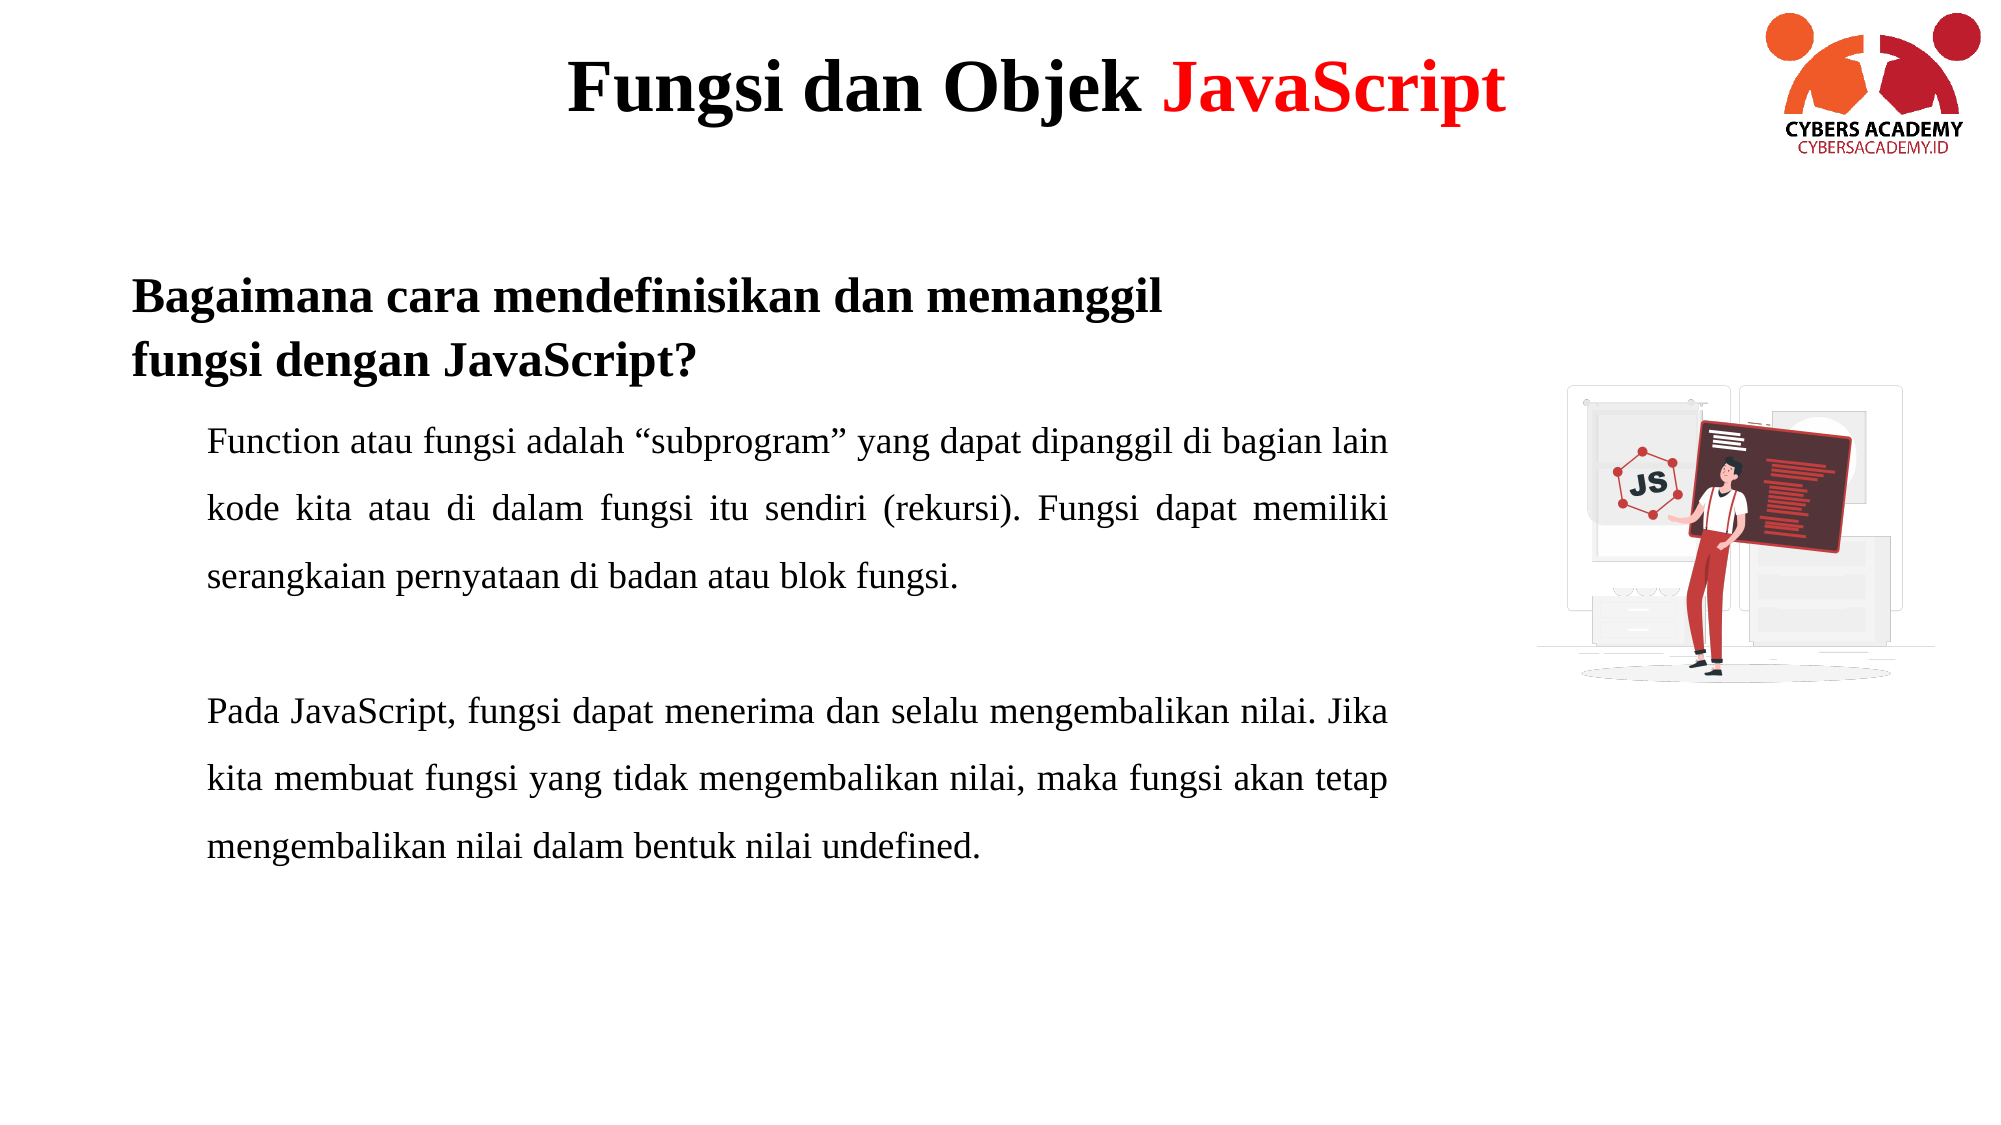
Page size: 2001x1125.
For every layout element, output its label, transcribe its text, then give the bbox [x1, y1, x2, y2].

picture [1536, 342, 1935, 740]
text_box Bagaimana cara mendefinisikan dan memanggil fungsi dengan JavaScript? [116, 250, 1264, 385]
text_box Function atau fungsi adalah “subprogram” yang dapat dipanggil di bagian lain kode kita atau di dalam fungsi itu sendiri (rekursi). Fungsi dapat memiliki serangkaian pernyataan di badan atau blok fungsi. Pada JavaScript, fungsi dapat menerima dan selalu mengembalikan nilai. Jika kita membuat fungsi yang tidak mengembalikan nilai, maka fungsi akan tetap mengembalikan nilai dalam bentuk nilai undefined. [116, 385, 1406, 874]
picture [1735, 1, 2000, 164]
text_box Fungsi dan Objek JavaScript [552, 29, 1538, 135]
